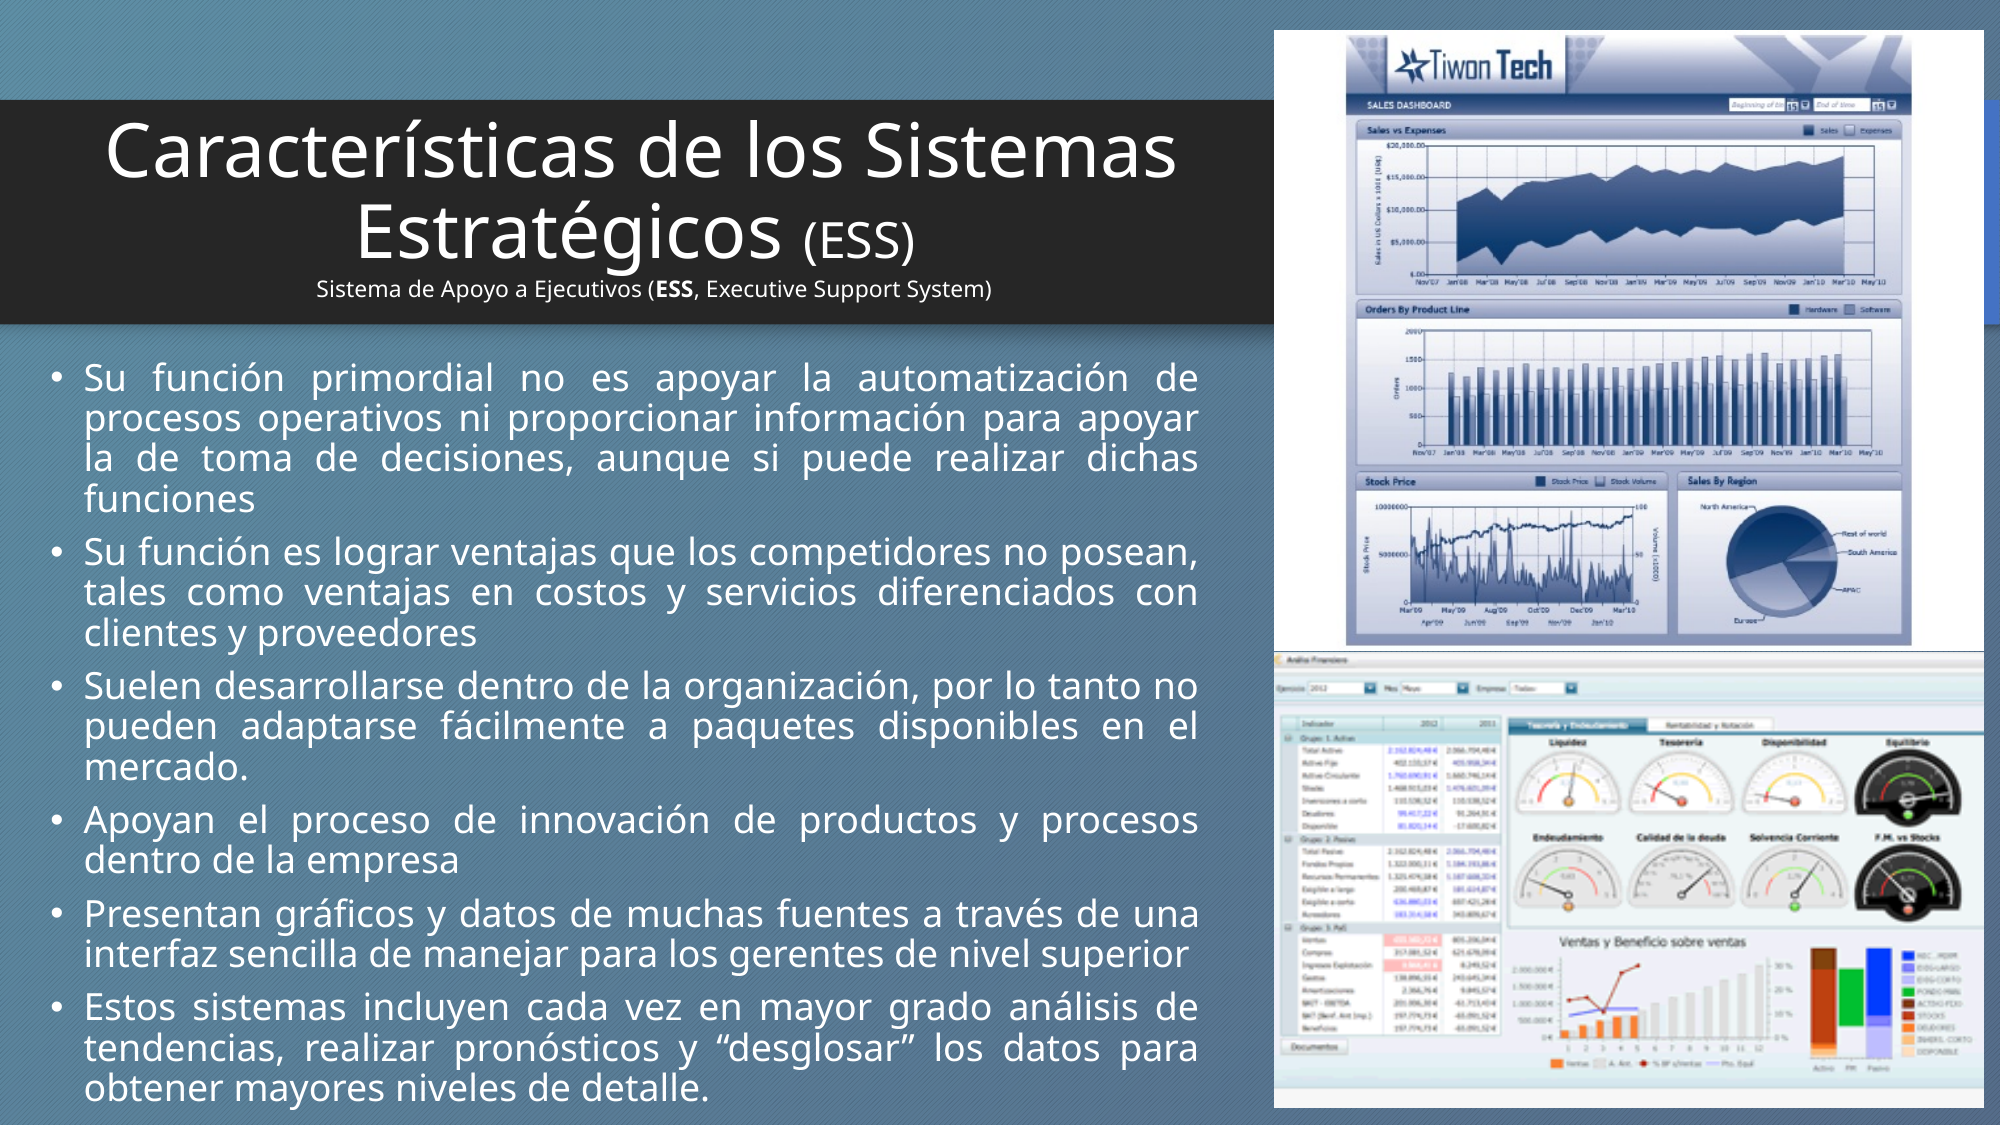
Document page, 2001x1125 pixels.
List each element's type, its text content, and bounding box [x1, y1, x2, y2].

list Su función primordial no es apoyar la automatización de procesos operativos ni proporcionar información para apoyar la de toma de decisiones, aunque si puede realizar dichas funciones Su función es lograr ventajas que los competidores no posean, tales como ventajas en costos y servicios diferenciados con clientes y proveedores Suelen desarrollarse dentro de la organización, por lo tanto no pueden adaptarse fácilmente a paquetes disponibles en el mercado. Apoyan el proceso de innovación de productos y procesos dentro de la empresa Presentan gráficos y datos de muchas fuentes a través de una interfaz sencilla de manejar para los gerentes de nivel superior Estos sistemas incluyen cada vez en mayor grado análisis de tendencias, realizar pronósticos y “desglosar” los datos para obtener mayores niveles de detalle. [35, 351, 1216, 1121]
title Características de los Sistemas Estratégicos (ESS) [35, 79, 1249, 309]
picture [0, 30, 2000, 1108]
text_box Sistema de Apoyo a Ejecutivos (ESS, Executive Support System) [301, 267, 1028, 310]
